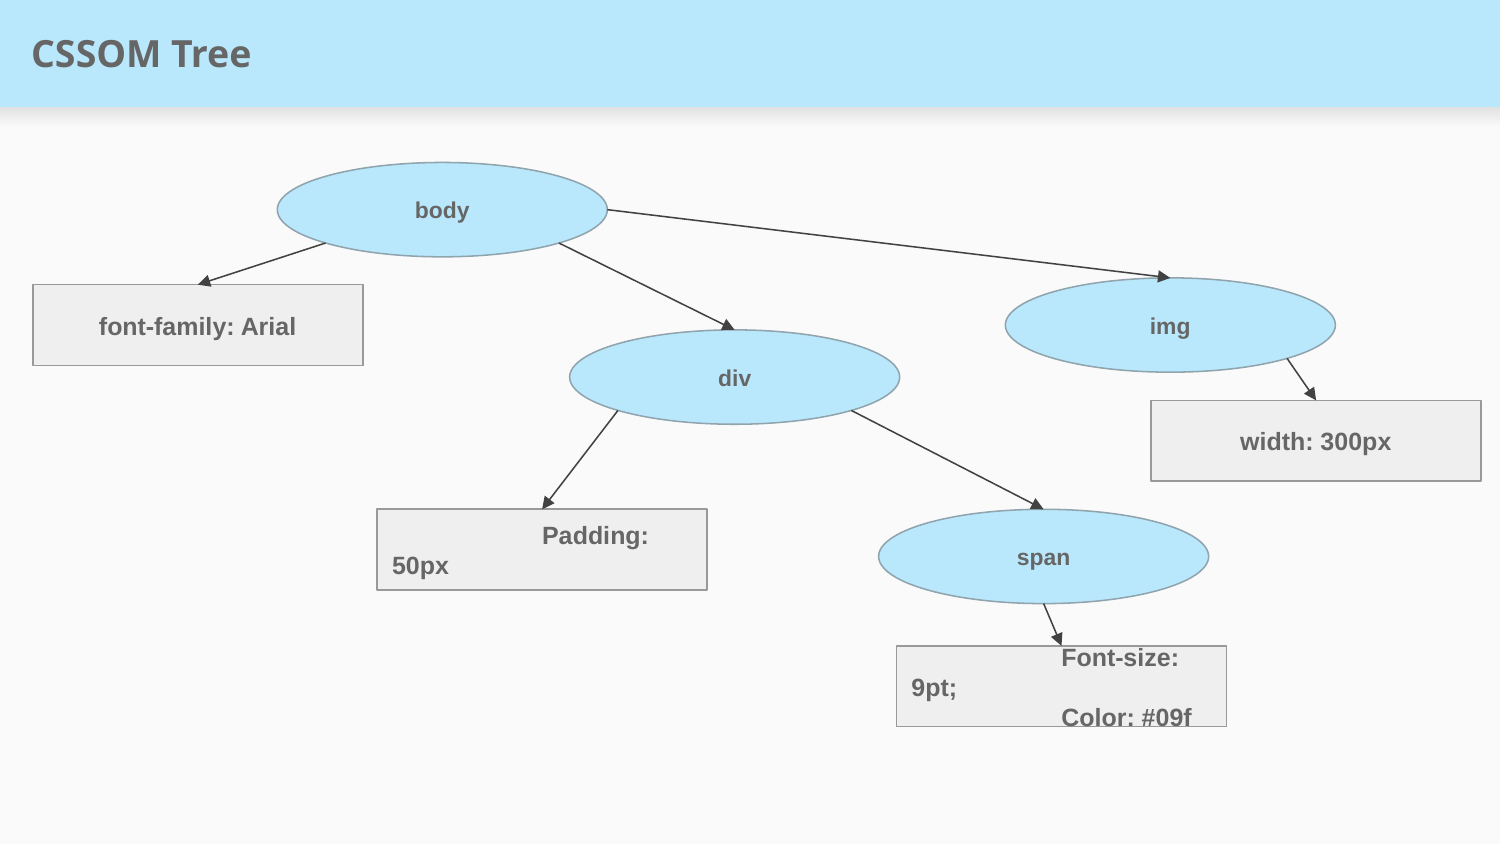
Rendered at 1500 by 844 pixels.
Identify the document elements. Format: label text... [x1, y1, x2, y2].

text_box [197, 242, 326, 285]
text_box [541, 410, 619, 510]
text_box div [569, 329, 900, 425]
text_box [606, 209, 1171, 279]
text_box span [878, 509, 1209, 604]
text_box Padding: 50px [377, 509, 708, 591]
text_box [1043, 603, 1062, 647]
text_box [558, 242, 735, 331]
text_box font-family: Arial [32, 284, 363, 366]
title CSSOM Tree [16, 2, 1464, 102]
text_box Font-size: 9pt; Color: #09f [896, 645, 1227, 727]
text_box img [1005, 277, 1336, 373]
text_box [1286, 358, 1317, 401]
text_box body [277, 162, 608, 257]
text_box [851, 410, 1044, 510]
text_box width: 300px [1151, 400, 1482, 482]
